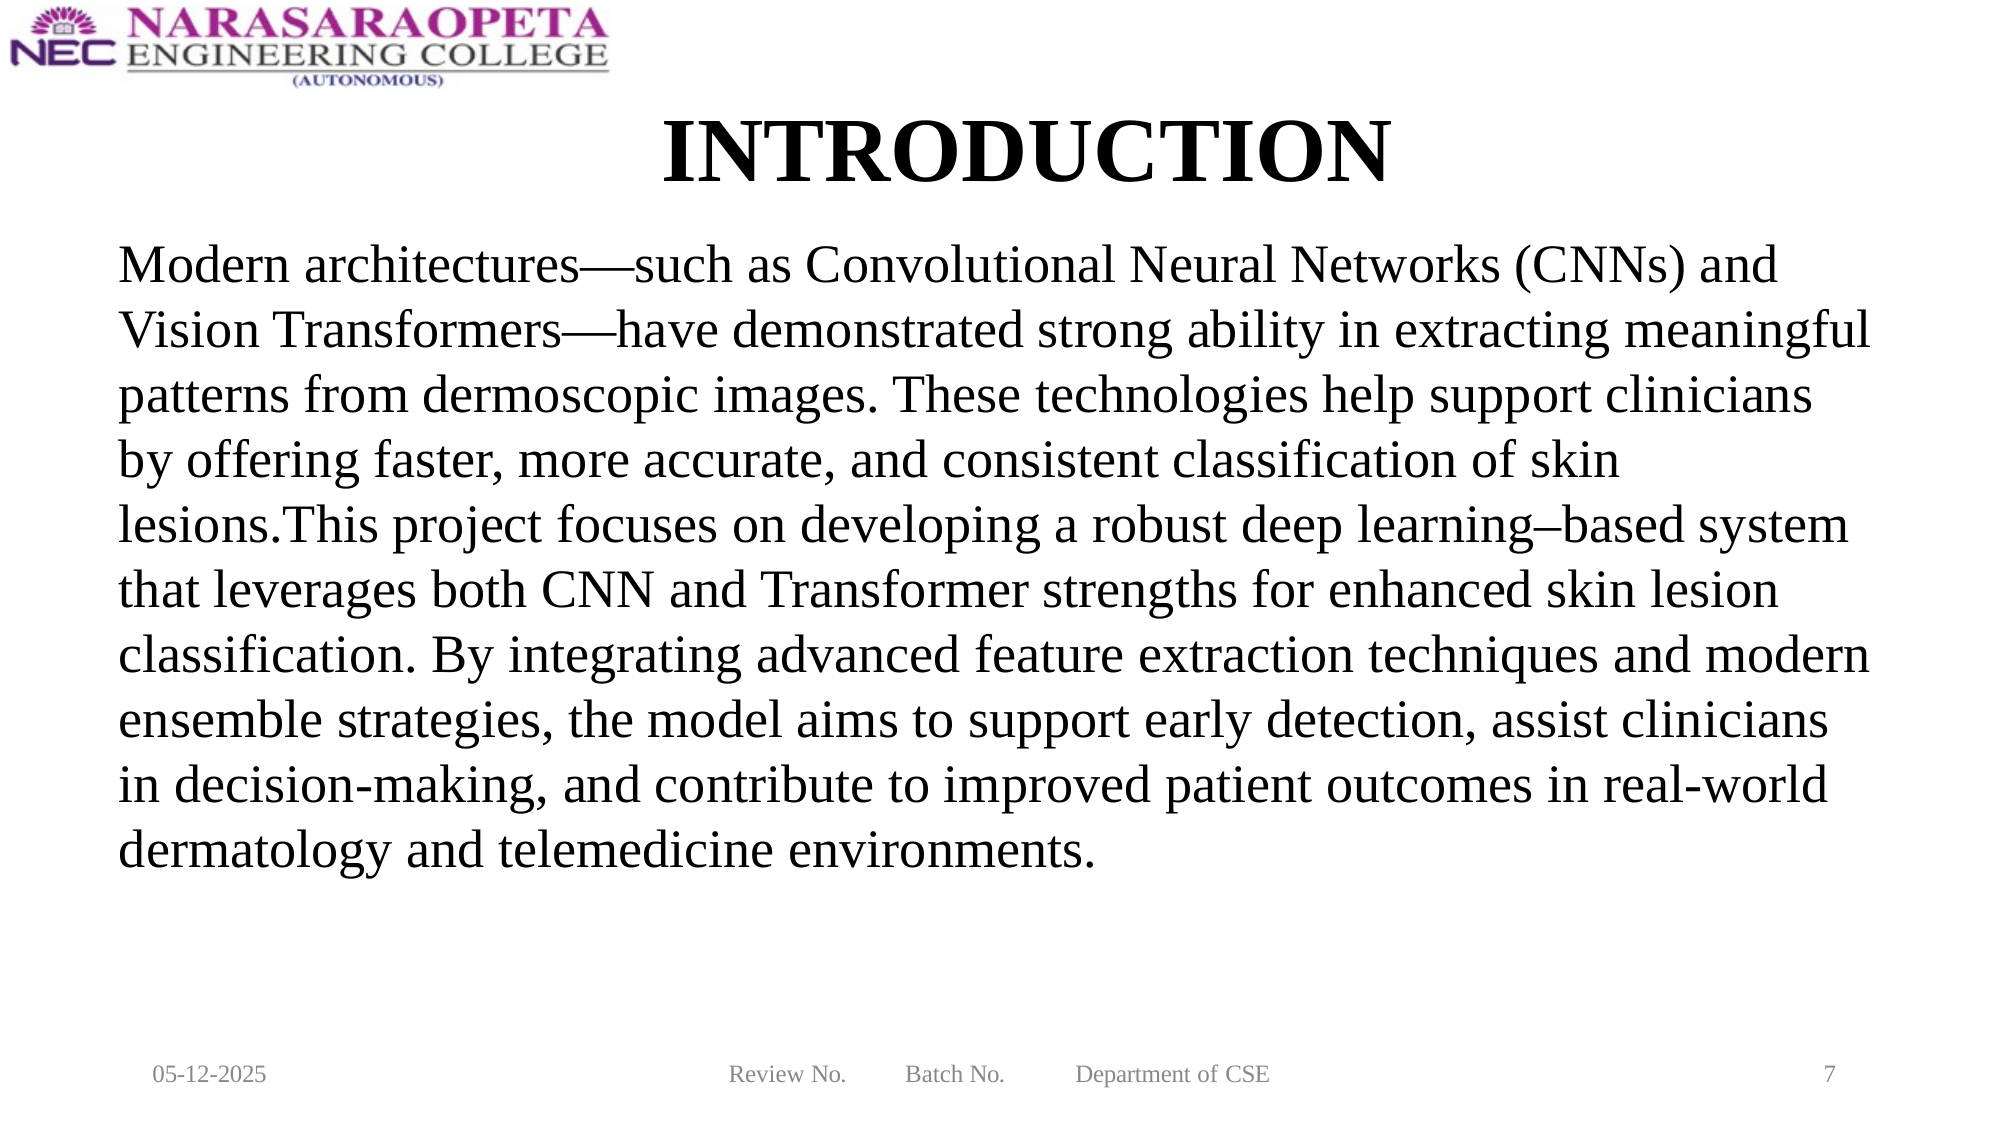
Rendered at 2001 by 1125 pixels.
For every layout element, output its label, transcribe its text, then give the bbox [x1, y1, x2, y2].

text_box Review No. [726, 1058, 851, 1088]
text_box Department of CSE [1073, 1058, 1274, 1088]
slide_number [150, 1058, 272, 1125]
footer Batch No. [903, 1058, 1009, 1125]
title INTRODUCTION [171, 46, 1829, 212]
picture [9, 6, 611, 89]
slide_number 7 [1821, 1058, 1857, 1125]
text_box Modern architectures—such as Convolutional Neural Networks (CNNs) and Vision Transformers—have demonstrated strong ability in extracting meaningful patterns from dermoscopic images. These technologies help support clinicians by offering faster, more accurate, and consistent classification of skin lesions.This project focuses on developing a robust deep learning–based system that leverages both CNN and Transformer strengths for enhanced skin lesion classification. By integrating advanced feature extraction techniques and modern ensemble strategies, the model aims to support early detection, assist clinicians in decision-making, and contribute to improved patient outcomes in real-world dermatology and telemedicine environments. [116, 212, 1883, 879]
